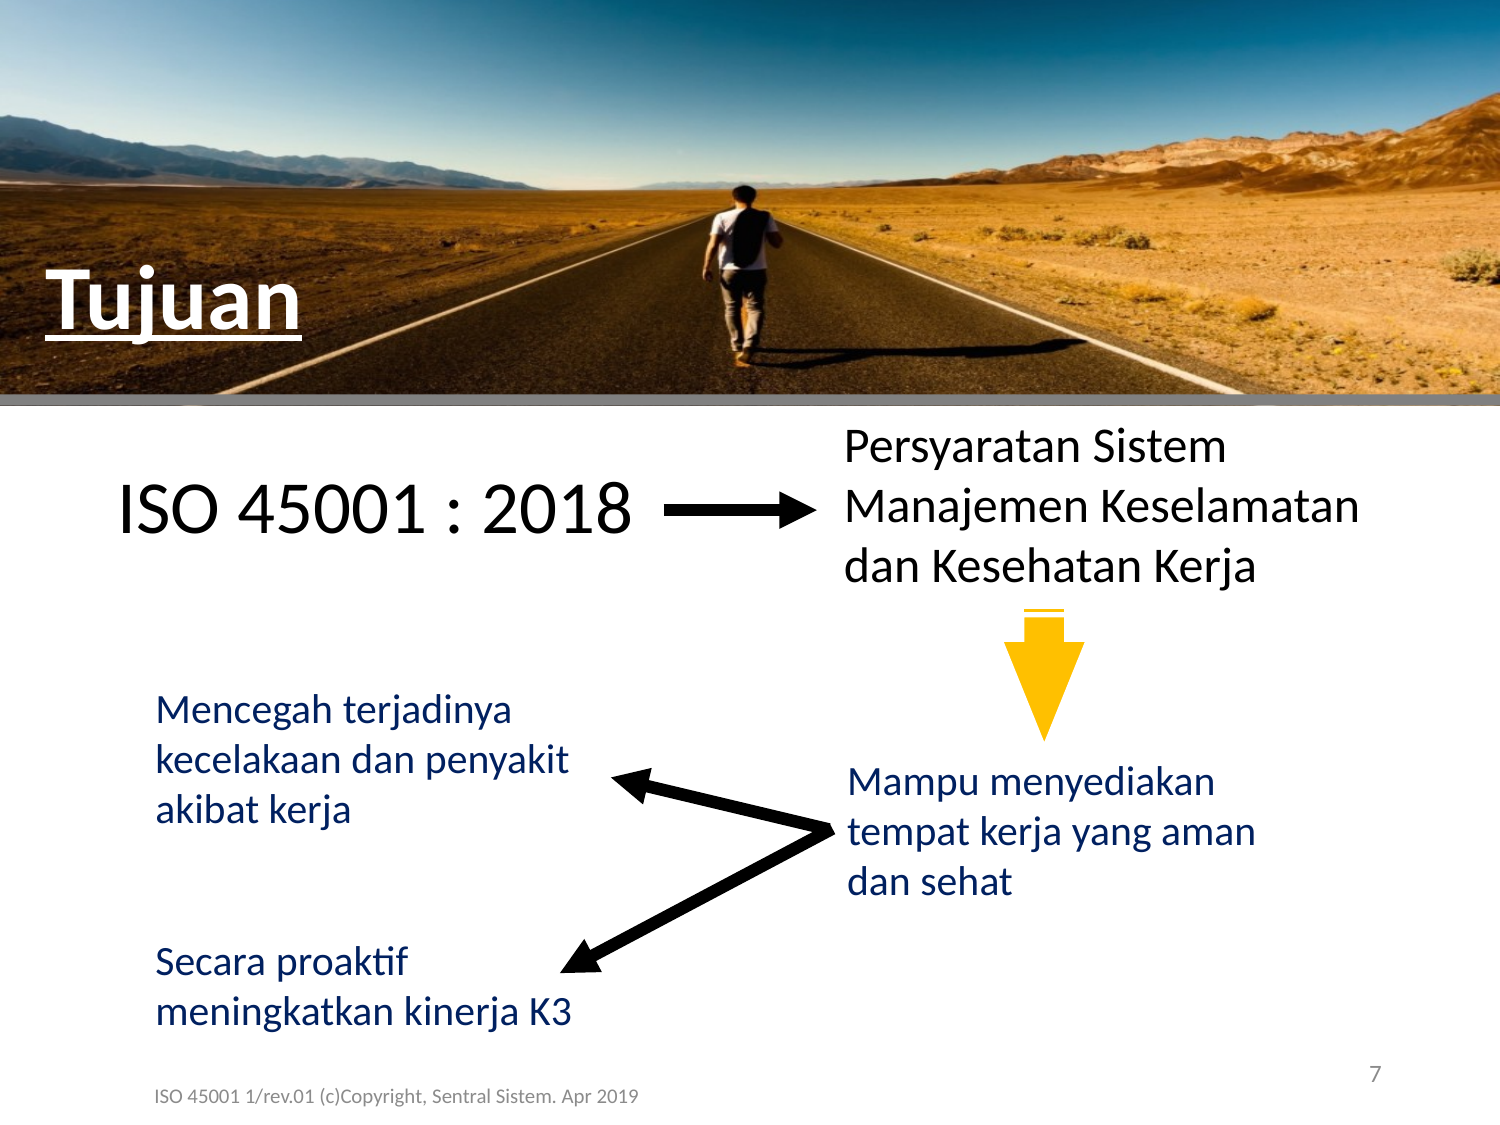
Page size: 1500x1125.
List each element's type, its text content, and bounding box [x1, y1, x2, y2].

footer ISO 45001 1/rev.01 (c)Copyright, Sentral Sistem. Apr 2019 [15, 1065, 778, 1125]
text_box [559, 829, 833, 974]
text_box ISO 45001 : 2018 [102, 451, 649, 556]
text_box [999, 601, 1090, 746]
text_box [610, 777, 830, 829]
text_box Mampu menyediakan tempat kerja yang aman dan sehat [832, 746, 1303, 911]
text_box Persyaratan Sistem Manajemen Keselamatan dan Kesehatan Kerja [829, 407, 1431, 601]
text_box Mencegah terjadinya kecelakaan dan penyakit akibat kerja [140, 674, 611, 840]
picture [0, 0, 1500, 406]
slide_number 7 [1059, 1042, 1397, 1103]
text_box Secara proaktif meningkatkan kinerja K3 [140, 926, 611, 1042]
